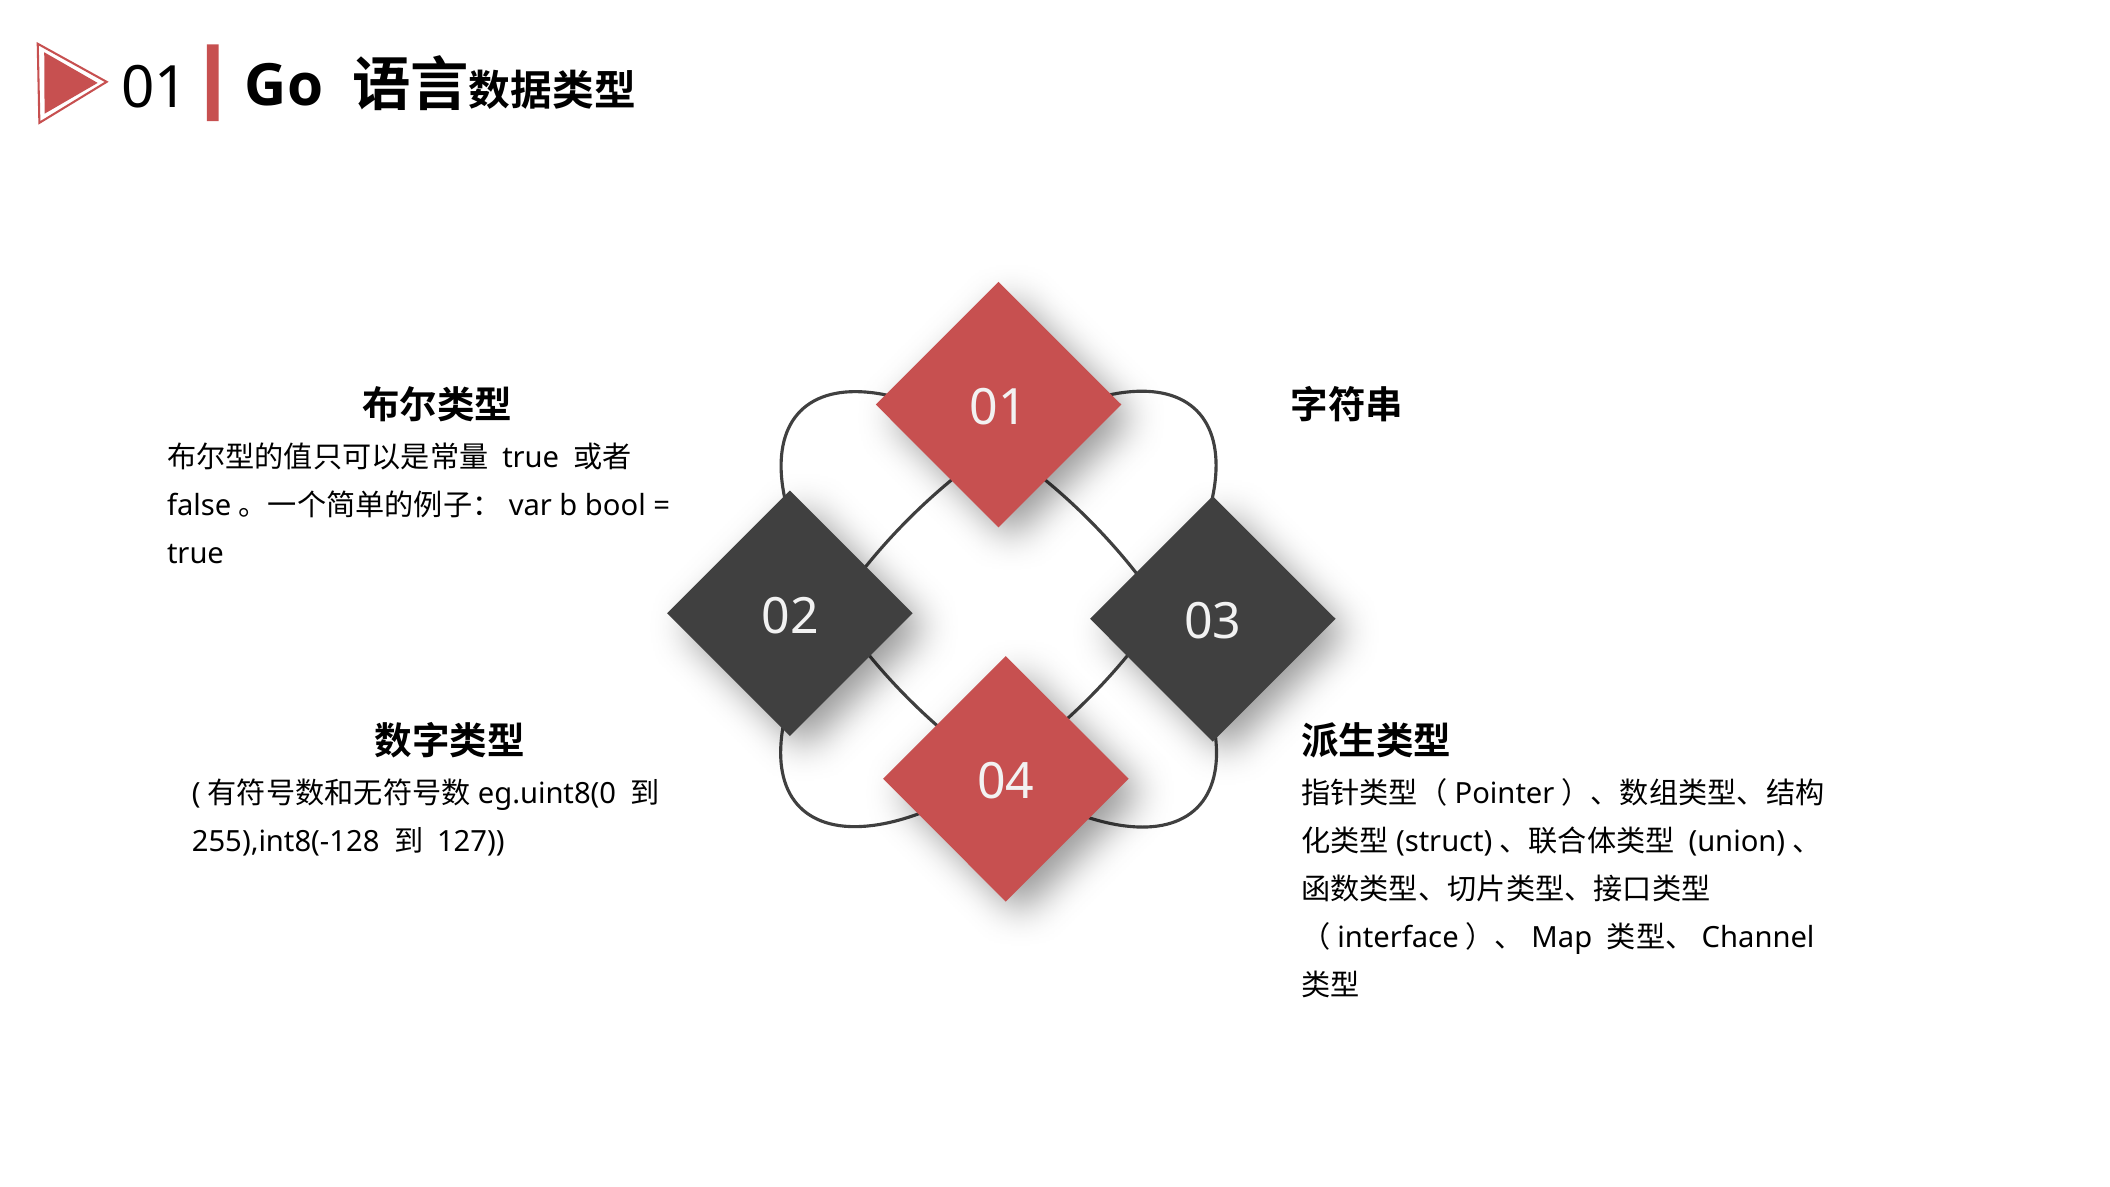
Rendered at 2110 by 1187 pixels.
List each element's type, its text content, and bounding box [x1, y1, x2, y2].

text_box 01 [106, 41, 219, 127]
text_box 布尔类型 布尔型的值只可以是常量 true 或者 false。一个简单的例子：var b bool = true [152, 370, 717, 577]
text_box 03 [1279, 562, 1336, 676]
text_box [717, 328, 1279, 890]
text_box 04 [994, 890, 1018, 902]
text_box 派生类型 指针类型（Pointer）、数组类型、结构化类型(struct)、联合体类型 (union)、函数类型、切片类型、接口类型（interface）、Map 类型、Channel 类型 [1286, 706, 1852, 1009]
text_box Go 语言数据类型 [229, 39, 1073, 125]
text_box 01 [952, 281, 1045, 328]
text_box 数字类型 (有符号数和无符号数eg.uint8(0 到 255),int8(-128 到 127)) [177, 706, 717, 865]
text_box 字符串 [1279, 370, 1828, 434]
text_box 02 [667, 577, 717, 664]
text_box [28, 42, 108, 120]
